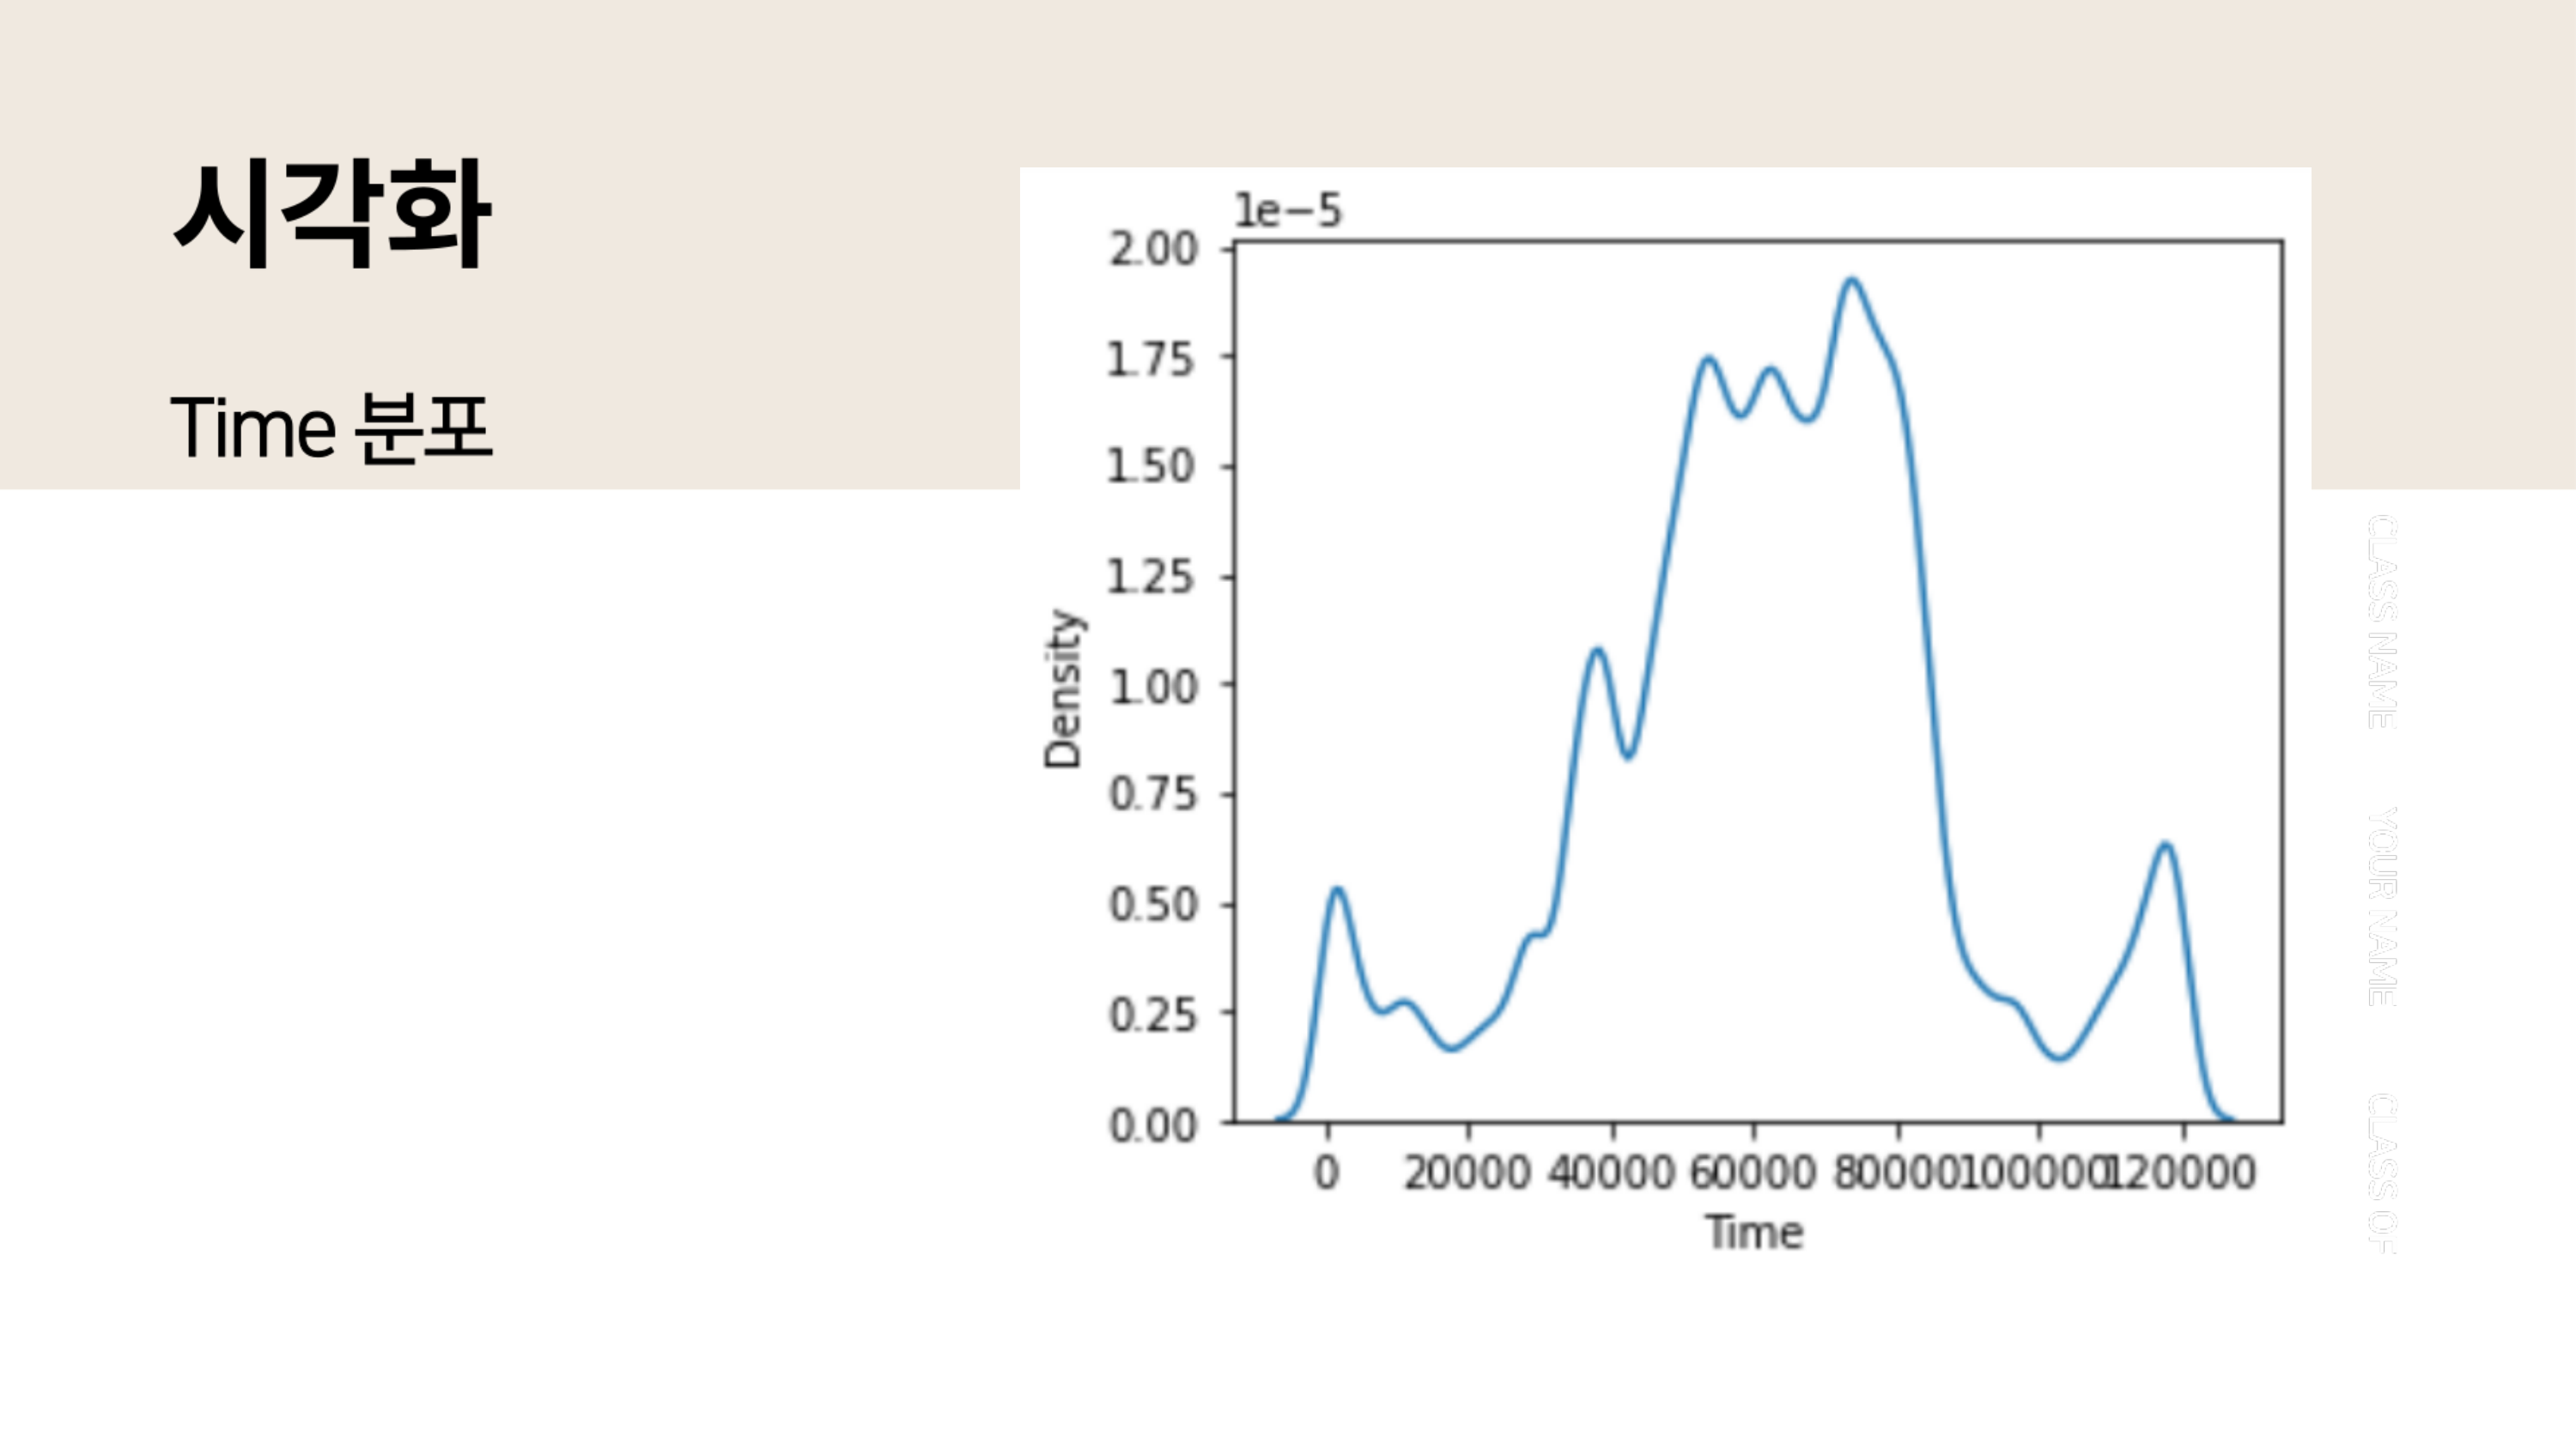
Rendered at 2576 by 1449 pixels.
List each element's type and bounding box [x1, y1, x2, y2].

picture [0, 0, 2576, 1281]
